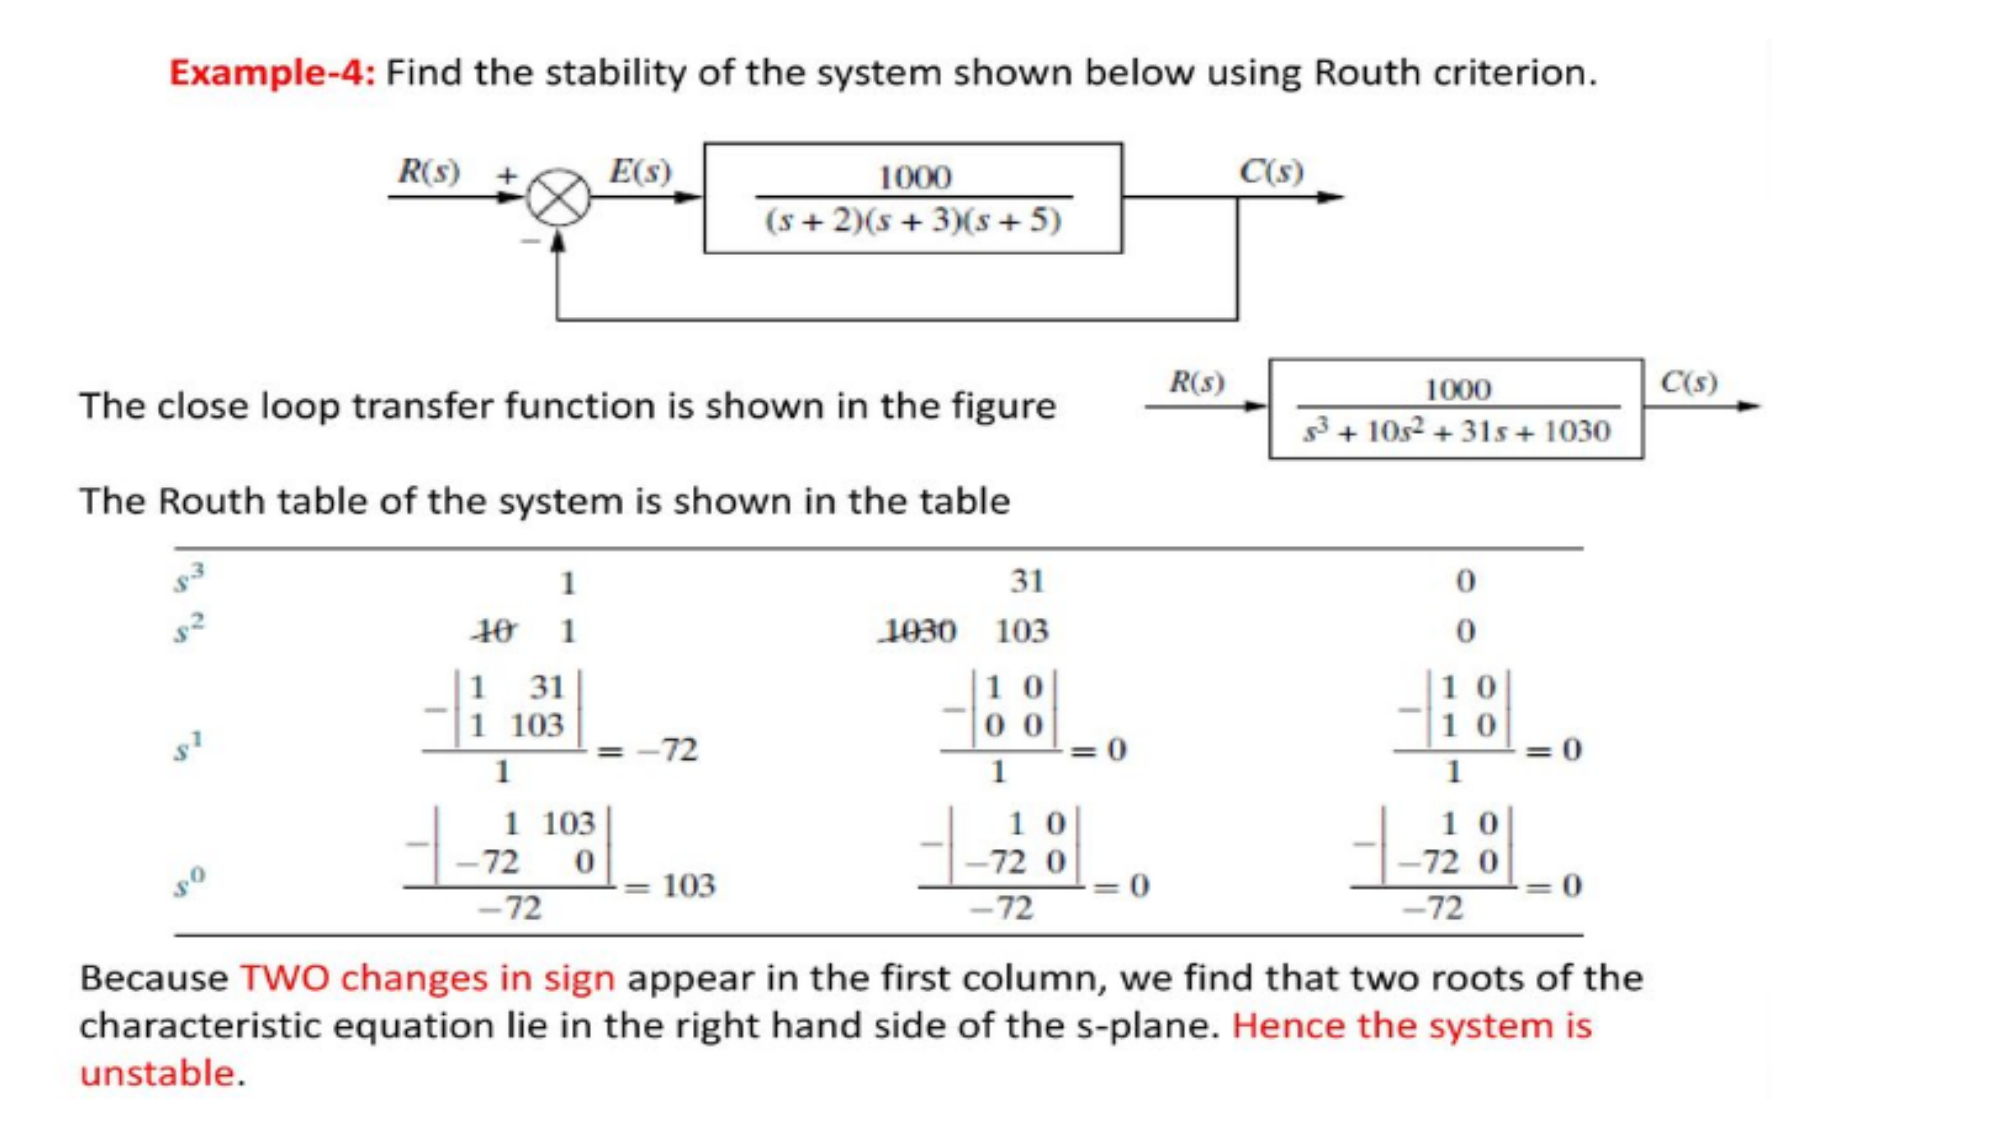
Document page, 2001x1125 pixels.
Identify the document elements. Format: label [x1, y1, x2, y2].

picture [45, 39, 1772, 1099]
